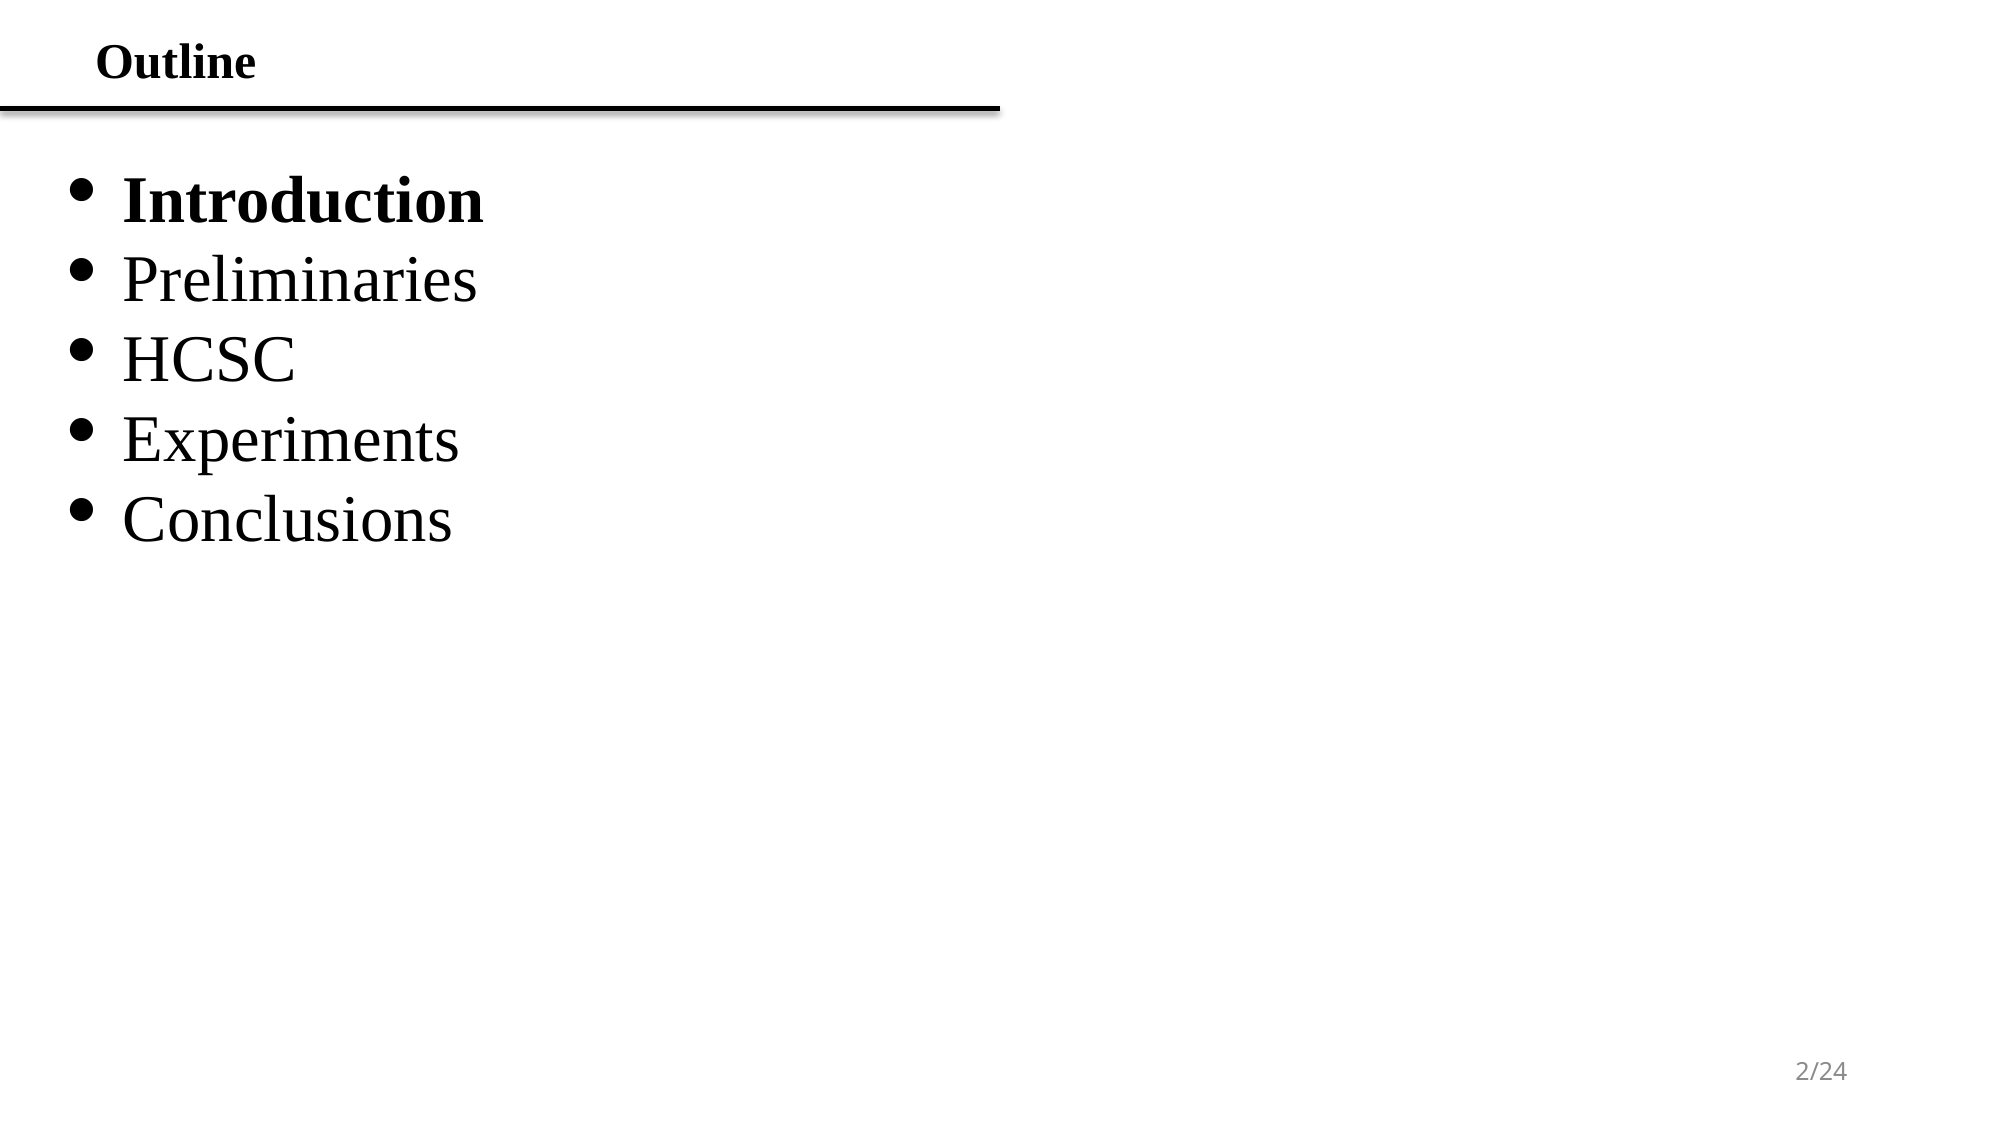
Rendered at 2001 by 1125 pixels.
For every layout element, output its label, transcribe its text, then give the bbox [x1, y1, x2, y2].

slide_number 2/24 [1412, 1042, 1863, 1103]
text_box Introduction Preliminaries HCSC Experiments Conclusions [51, 147, 1982, 863]
text_box Outline [80, 21, 394, 96]
